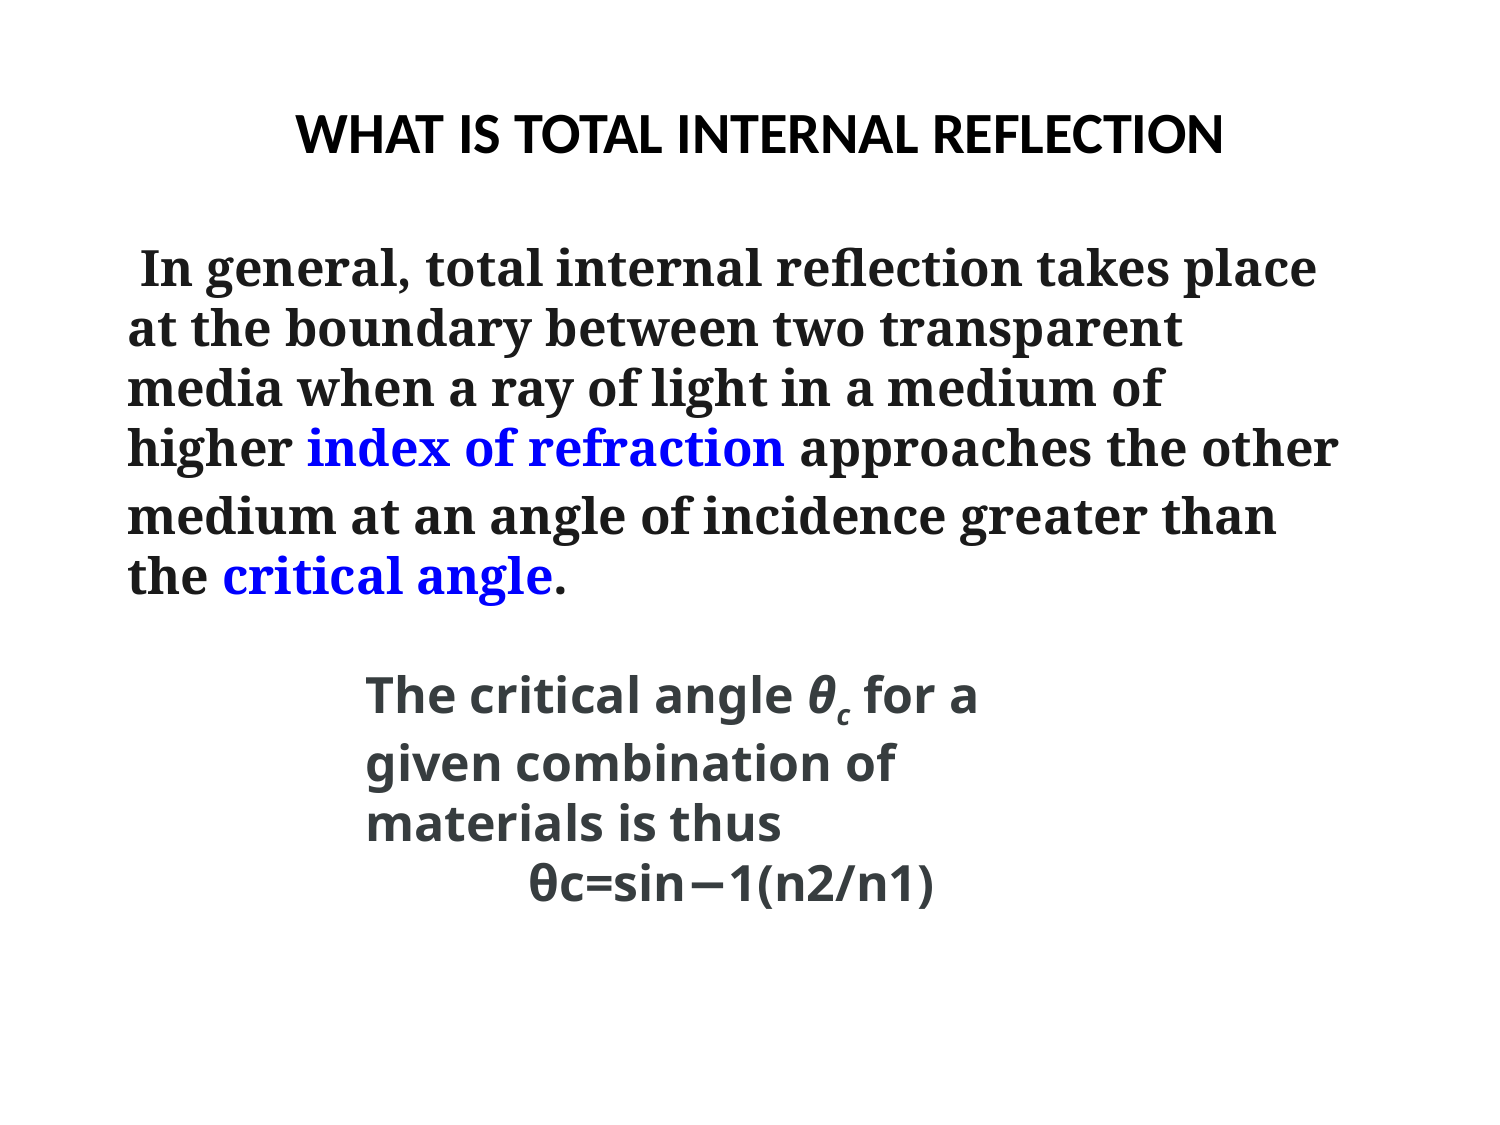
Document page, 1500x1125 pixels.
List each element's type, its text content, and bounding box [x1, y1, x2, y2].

text_box In general, total internal reflection takes place at the boundary between two transparent media when a ray of light in a medium of higher index of refraction approaches the other medium at an angle of incidence greater than the critical angle. [112, 229, 1363, 621]
text_box WHAT IS TOTAL INTERNAL REFLECTION [281, 87, 1241, 173]
text_box The critical angle θc for a given combination of materials is thus θc=sin−1(n2/n1) [350, 655, 1113, 919]
